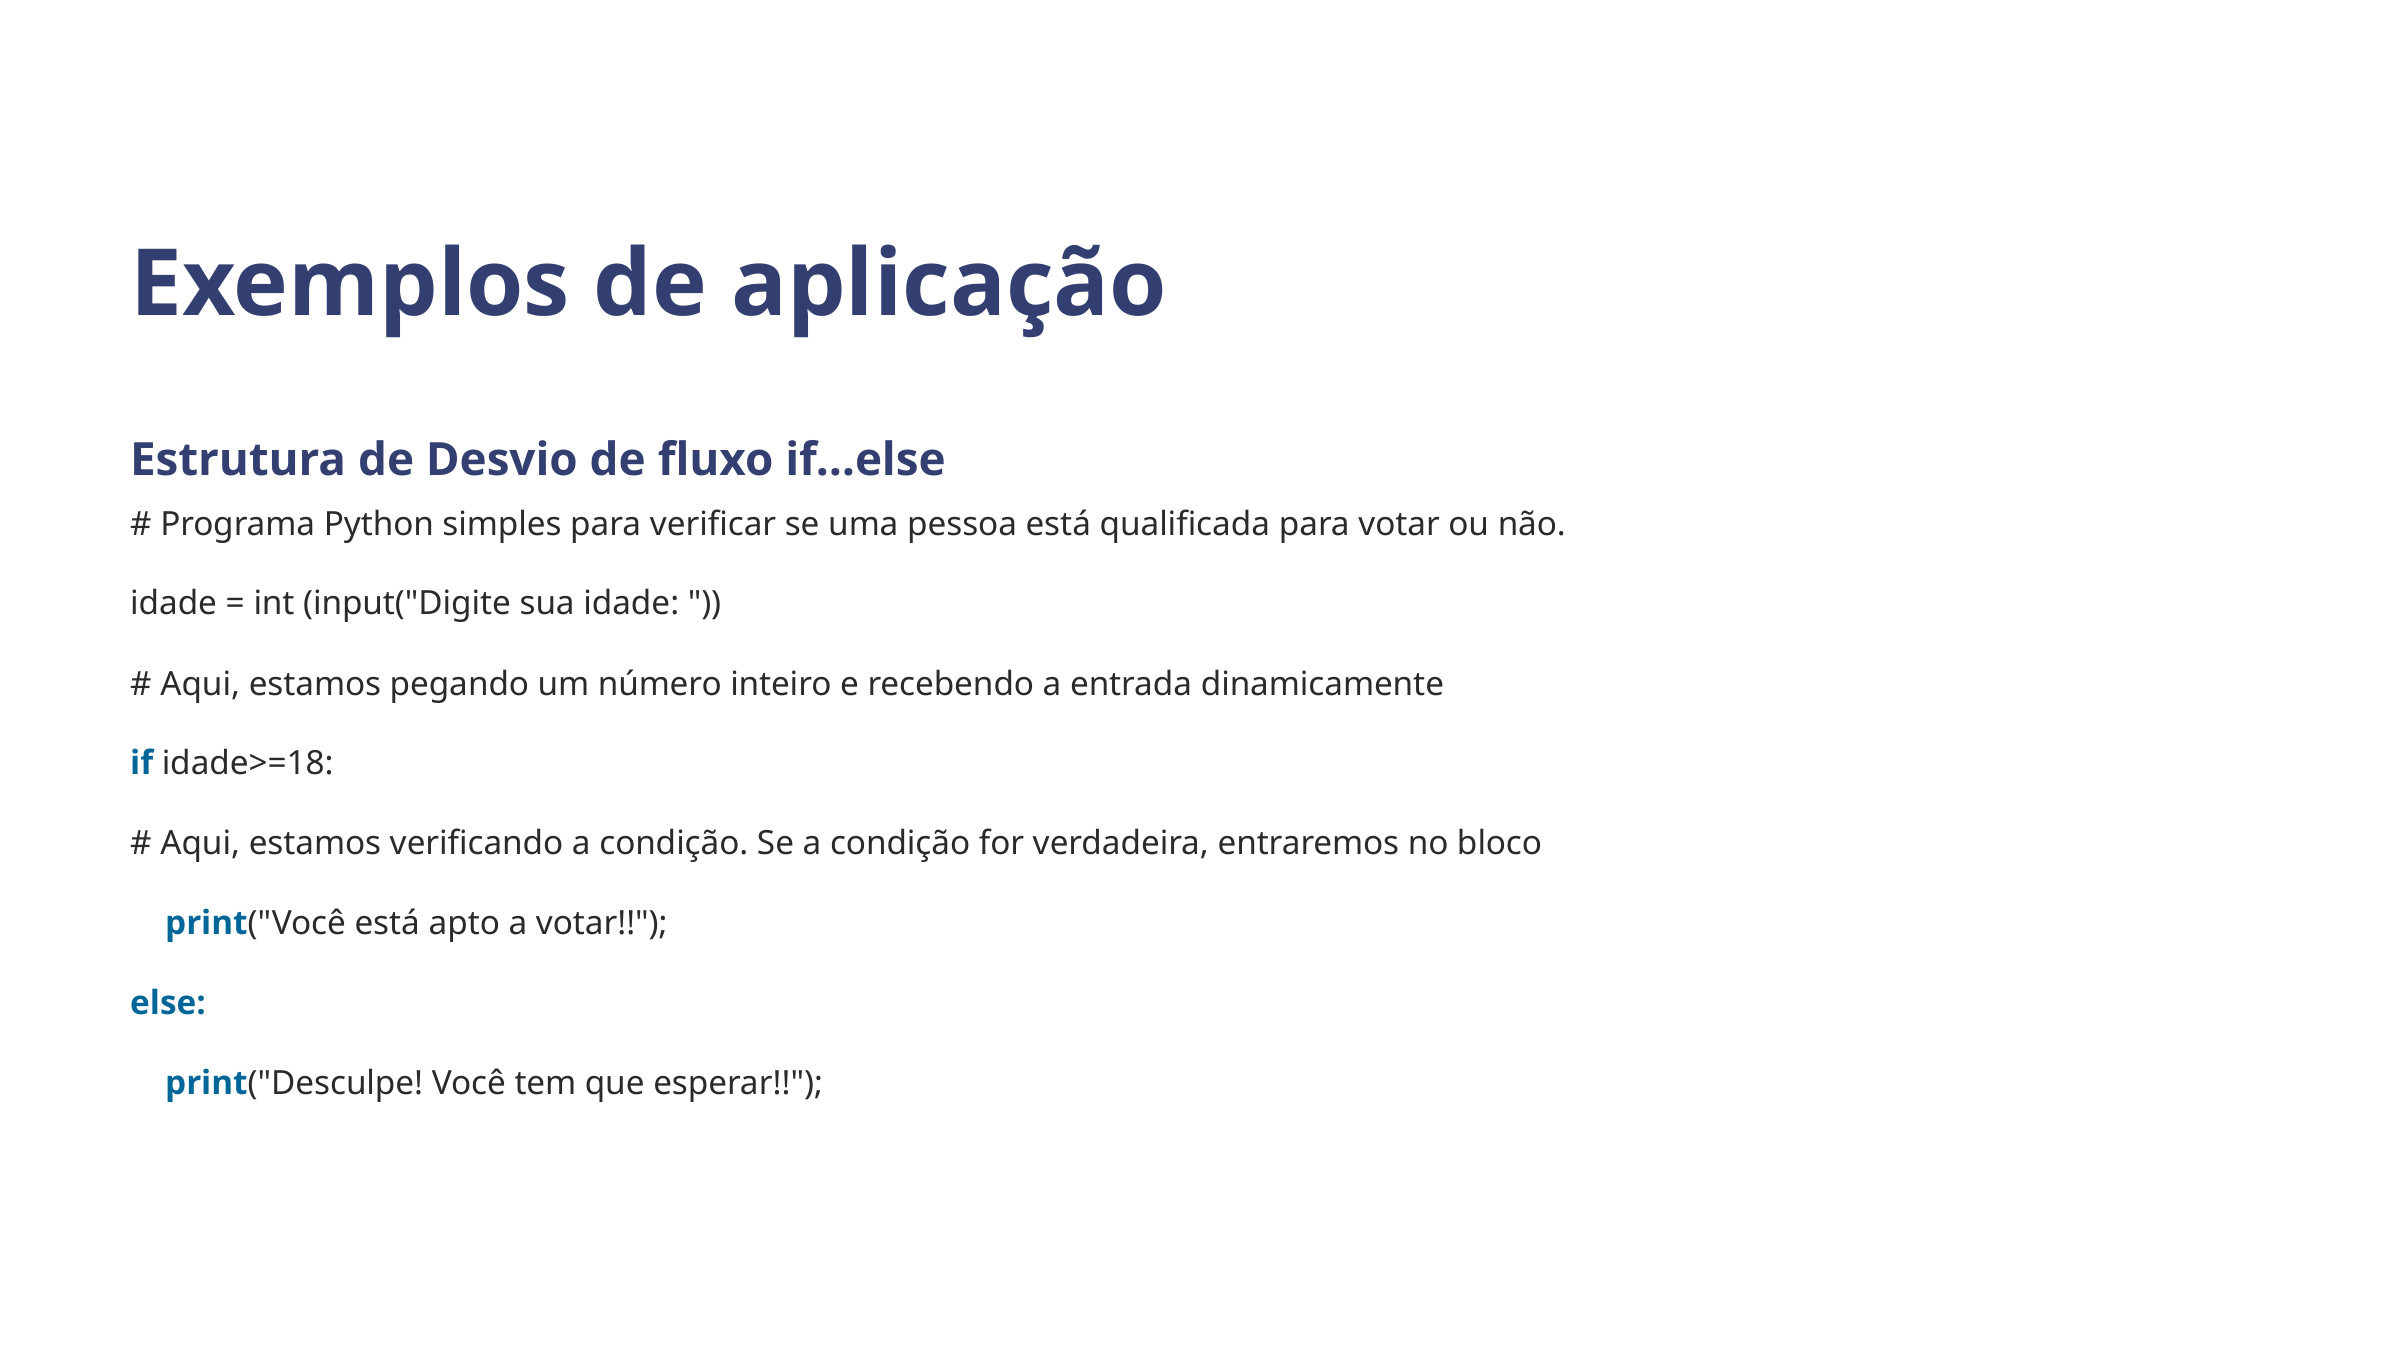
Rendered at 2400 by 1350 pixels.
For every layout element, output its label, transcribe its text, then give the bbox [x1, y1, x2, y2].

text_box Estrutura de Desvio de fluxo if…else [130, 427, 596, 486]
text_box Exemplos de aplicação [130, 217, 1832, 335]
text_box # Programa Python simples para verificar se uma pessoa está qualificada para votar ou não. idade = int (input("Digite sua idade: ")) # Aqui, estamos pegando um número inteiro e recebendo a entrada dinamicamente if idade>=18: # Aqui, estamos verificando a condição. Se a condição for verdadeira, entraremos no bloco print("Você está apto a votar!!"); else: print("Desculpe! Você tem que esperar!!"); [130, 501, 2013, 1112]
